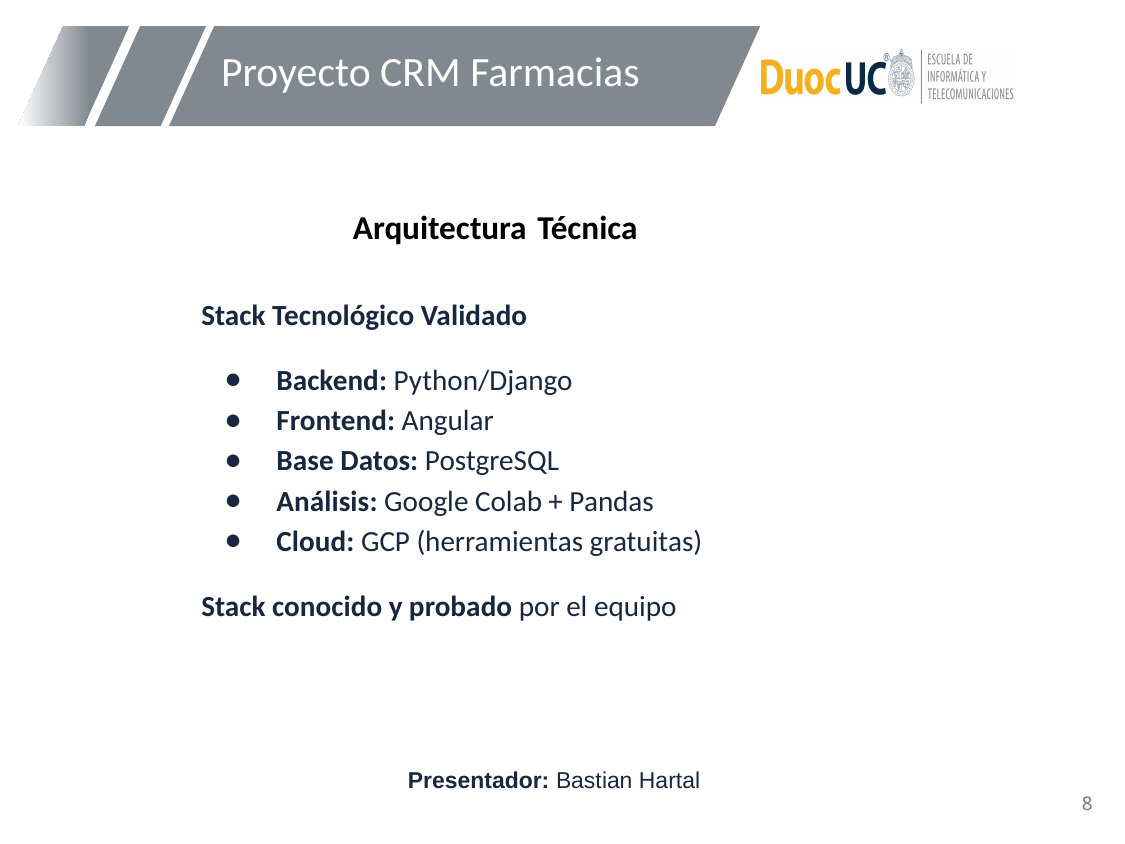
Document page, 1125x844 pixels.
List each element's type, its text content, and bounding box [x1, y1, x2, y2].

text_box Presentador: Bastian Hartal [392, 751, 738, 807]
picture [760, 47, 1014, 105]
title Proyecto CRM Farmacias [209, 35, 738, 111]
text_box Arquitectura Técnica [337, 187, 830, 263]
text_box Stack Tecnológico Validado Backend: Python/Django Frontend: Angular Base Datos: PostgreSQL Análisis: Google Colab + Pandas Cloud: GCP (herramientas gratuitas) Stack conocido y probado por el equipo [186, 276, 899, 638]
